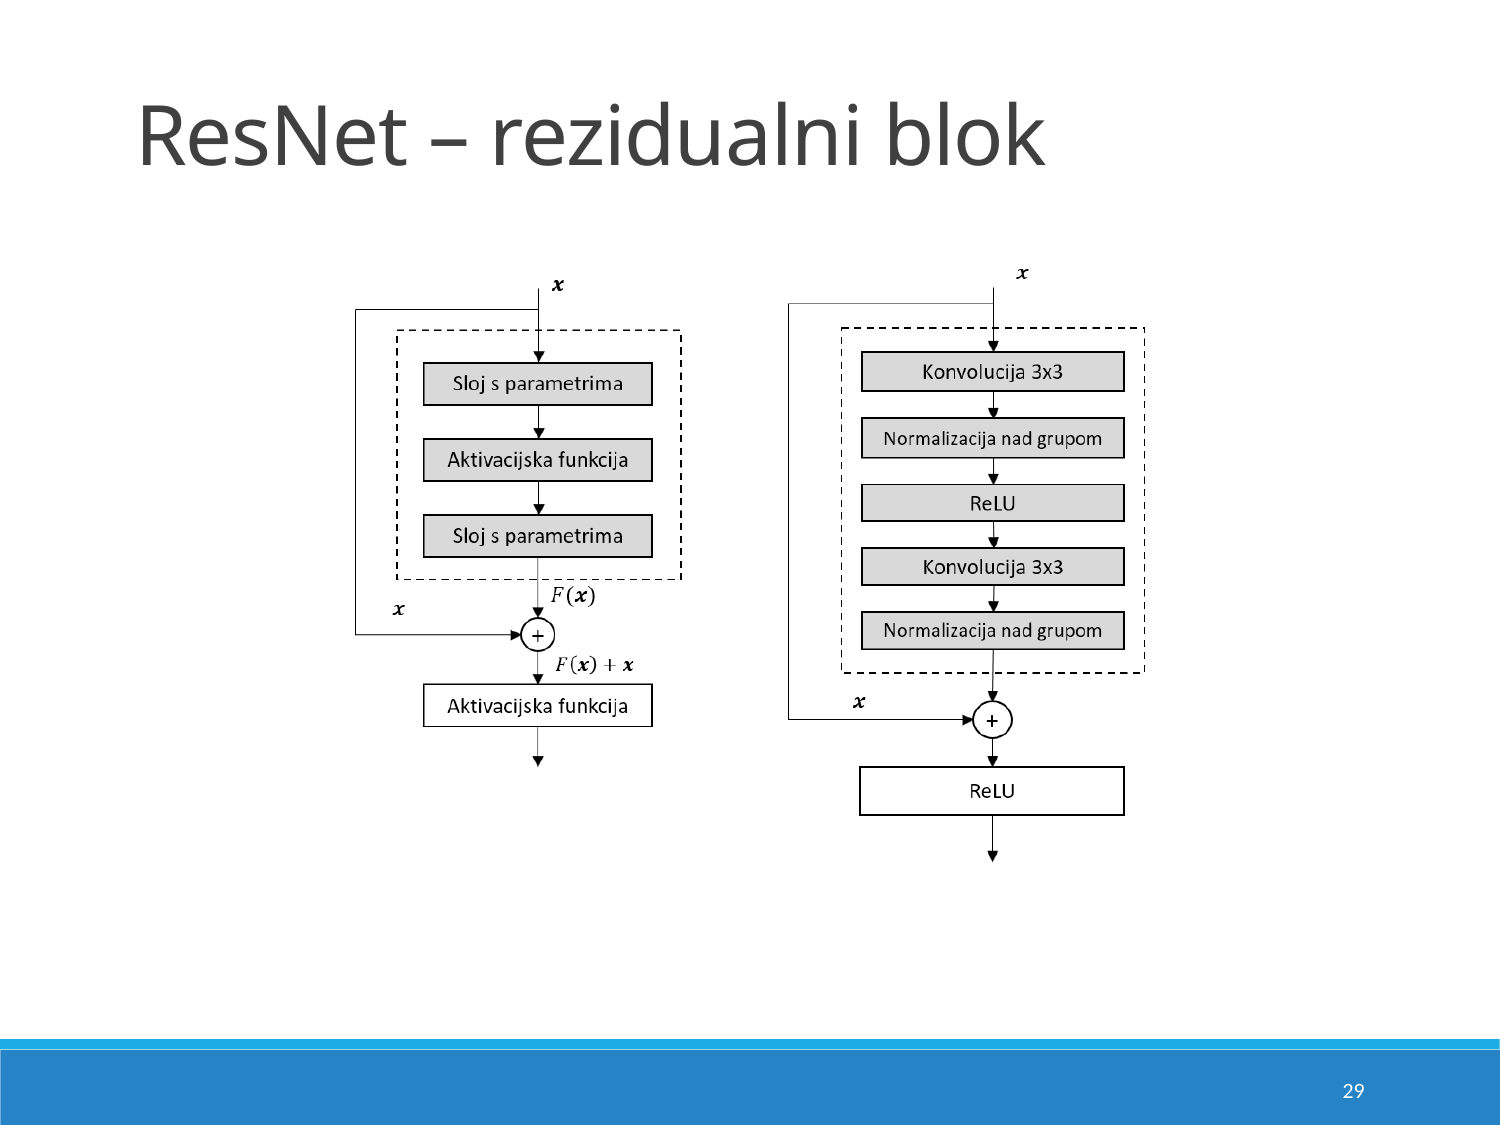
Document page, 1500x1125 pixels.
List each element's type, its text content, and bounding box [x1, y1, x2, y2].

picture [355, 251, 1145, 874]
slide_number 29 [1218, 1059, 1380, 1120]
title ResNet – rezidualni blok [120, 62, 1358, 191]
